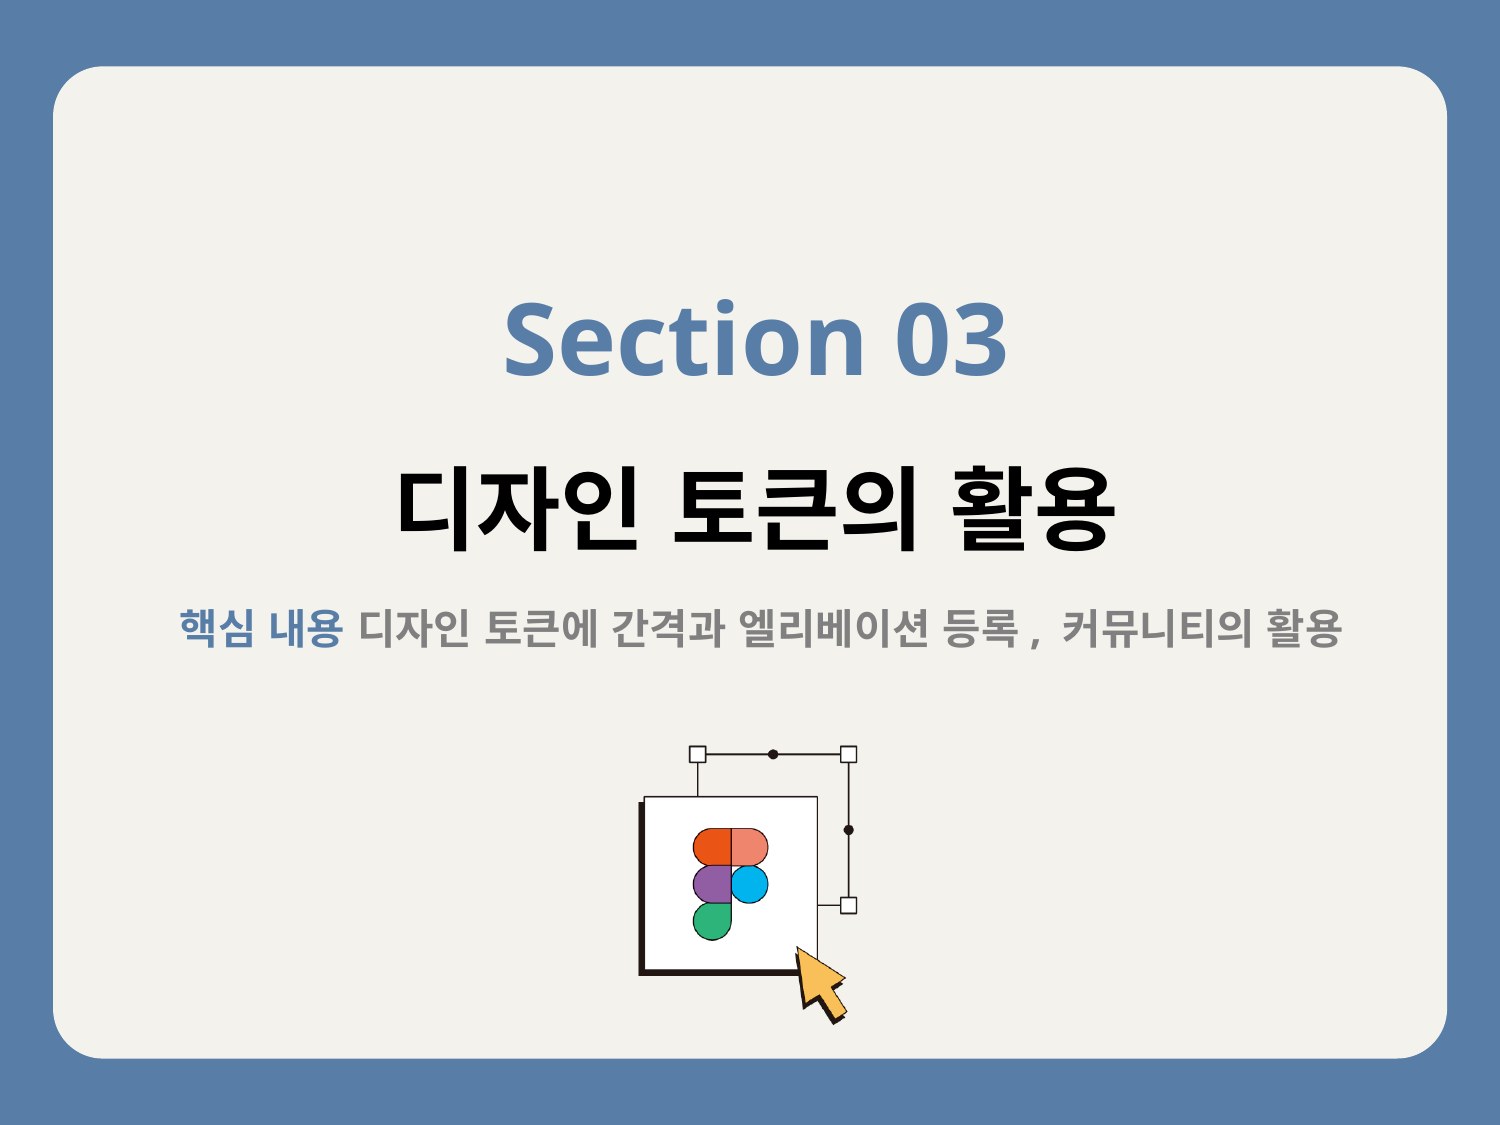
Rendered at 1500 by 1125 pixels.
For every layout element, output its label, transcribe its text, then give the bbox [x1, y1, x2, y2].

picture [608, 727, 911, 1054]
list 디자인 토큰의 활용 [123, 429, 1389, 550]
list Section 03 [123, 257, 1389, 413]
list 핵심 내용 디자인 토큰에 간격과 엘리베이션 등록, 커뮤니티의 활용 [100, 550, 1424, 705]
